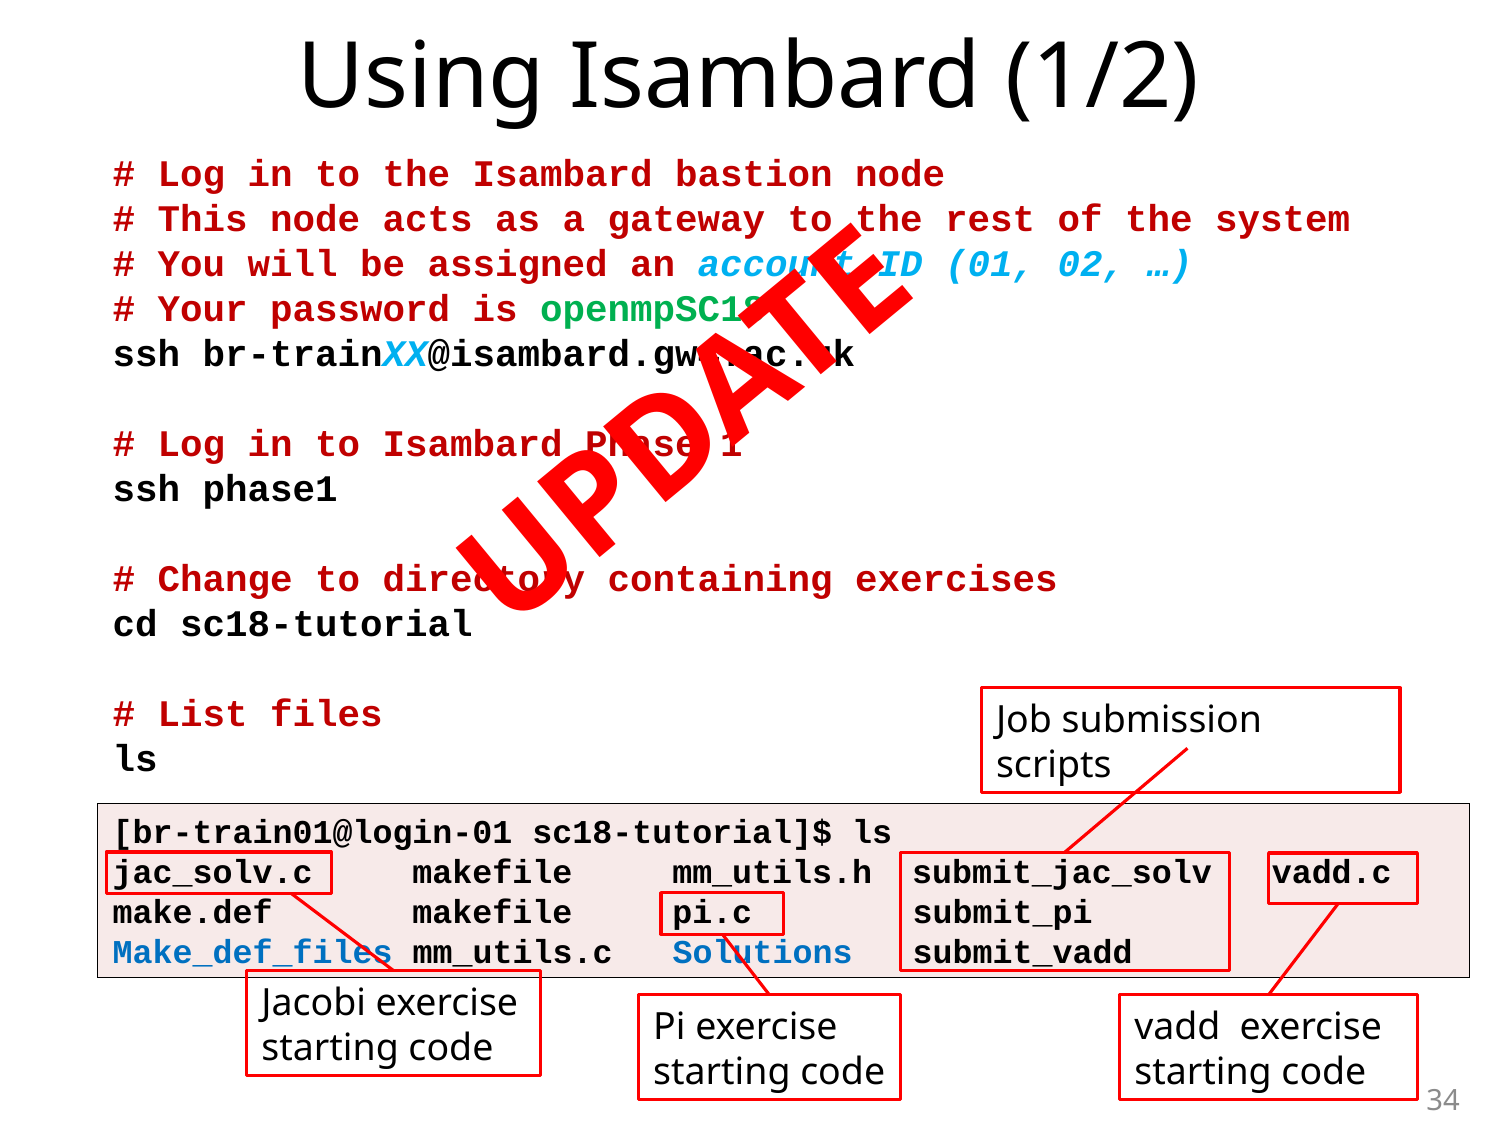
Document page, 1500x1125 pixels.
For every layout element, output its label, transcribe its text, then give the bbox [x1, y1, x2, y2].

text_box [900, 852, 1230, 971]
text_box vadd exercise starting code [1119, 994, 1418, 1100]
text_box UPDATE [406, 172, 953, 668]
text_box Jacobi exercise starting code [246, 970, 541, 1076]
title Using Isambard (1/2) [73, 0, 1424, 142]
text_box Job submission scripts [981, 687, 1400, 793]
text_box Pi exercise starting code [638, 994, 901, 1100]
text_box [722, 934, 770, 996]
text_box [1268, 852, 1418, 904]
text_box [br-train01@login-01 sc18-tutorial]$ ls jac_solv.c makefile mm_utils.h submit_jac_solv vadd.c make.def makefile pi.c submit_pi Make_def_files mm_utils.c Solutions submit_vadd [97, 803, 1470, 978]
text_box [1064, 748, 1188, 853]
text_box [106, 852, 332, 894]
text_box # Log in to the Isambard bastion node # This node acts as a gateway to the rest of the system # You will be assigned an account ID (01, 02, …) # Your password is openmpSC18 ssh br-trainXX@isambard.gw4.ac.uk # Log in to Isambard Phase 1 ssh phase1 # Change to directory containing exercises cd sc18-tutorial # List files ls [97, 141, 1400, 787]
slide_number 34 [1400, 1076, 1475, 1125]
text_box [291, 893, 394, 971]
text_box [661, 892, 784, 935]
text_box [1268, 902, 1339, 996]
